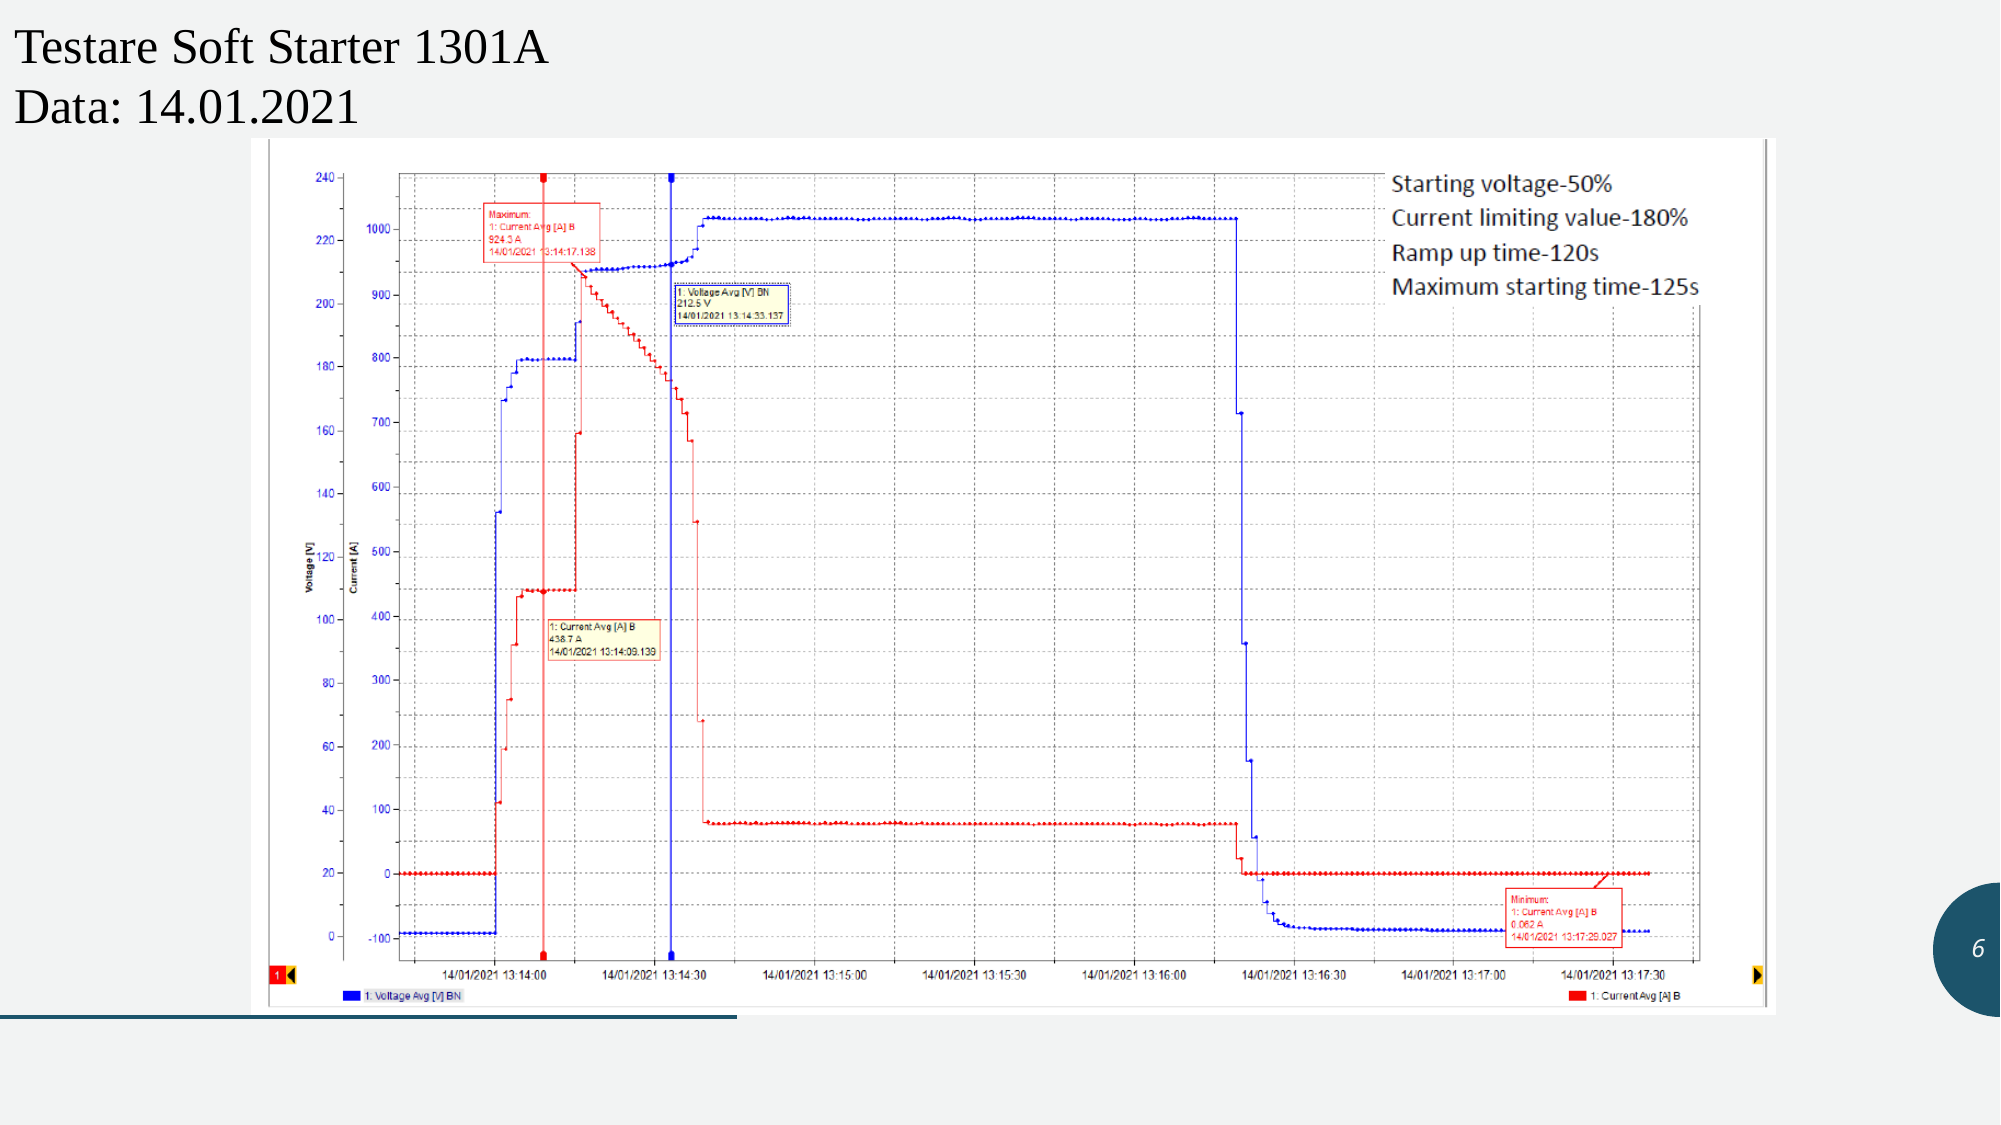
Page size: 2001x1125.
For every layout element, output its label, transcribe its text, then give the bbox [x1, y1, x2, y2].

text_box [251, 138, 1776, 1015]
text_box Testare Soft Starter 1301A Data: 14.01.2021 [0, 6, 571, 142]
slide_number 6 [1933, 919, 2000, 980]
